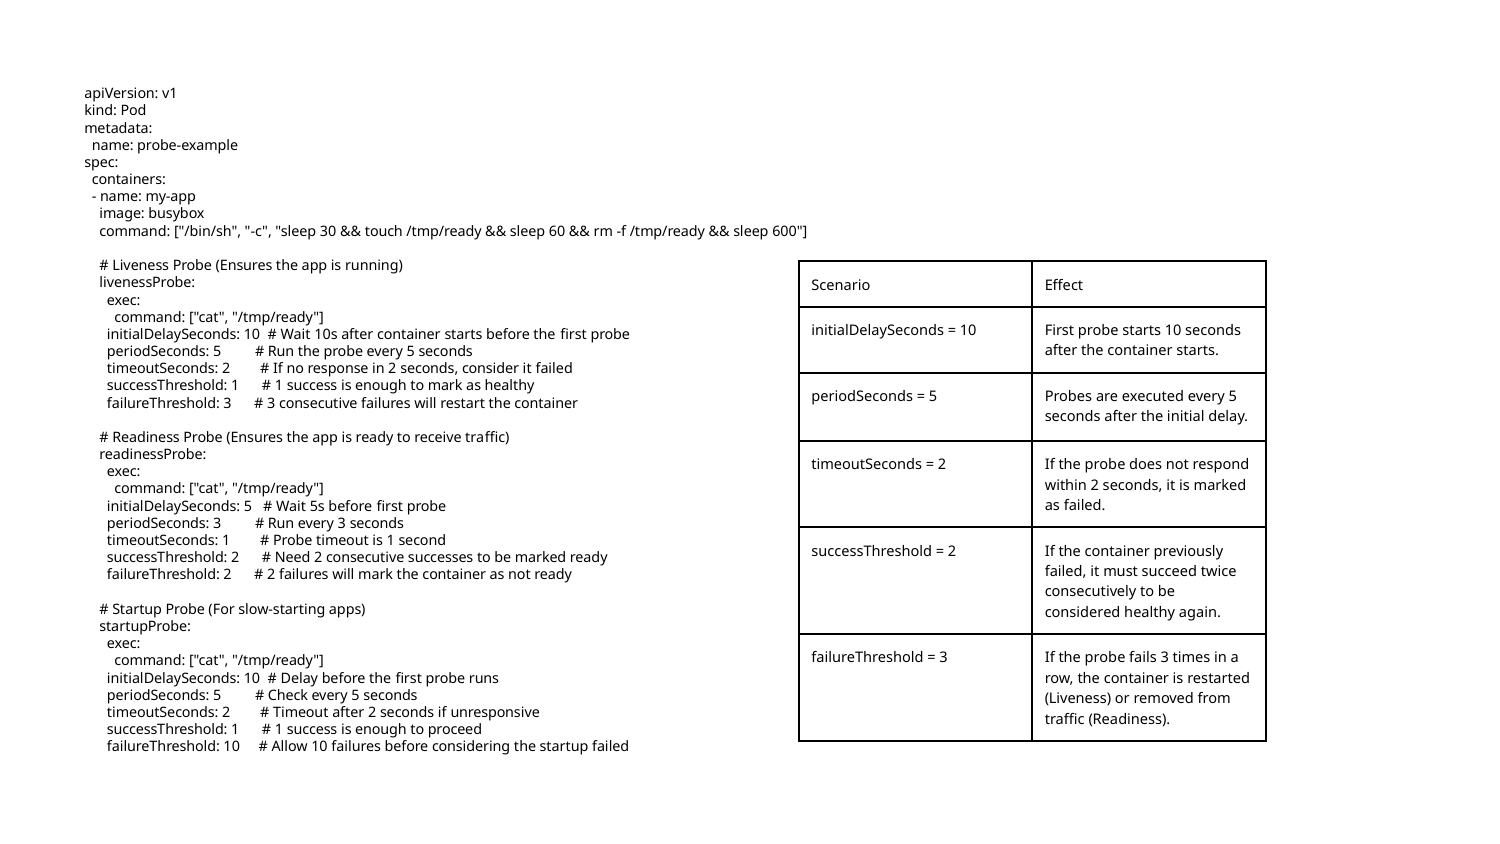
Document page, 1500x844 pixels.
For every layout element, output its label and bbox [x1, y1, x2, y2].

table_cell [1033, 528, 1265, 633]
table_cell [1033, 442, 1265, 526]
table_cell [811, 308, 1031, 372]
table_cell [811, 635, 1031, 740]
table_cell [1033, 635, 1265, 740]
table_cell [1033, 374, 1265, 440]
table_cell [811, 374, 1031, 440]
table_cell [1033, 308, 1265, 372]
table_cell [811, 442, 1031, 526]
table_header [1033, 262, 1265, 306]
table_cell [811, 528, 1031, 633]
table_header [811, 262, 1031, 306]
text_box [84, 84, 811, 755]
